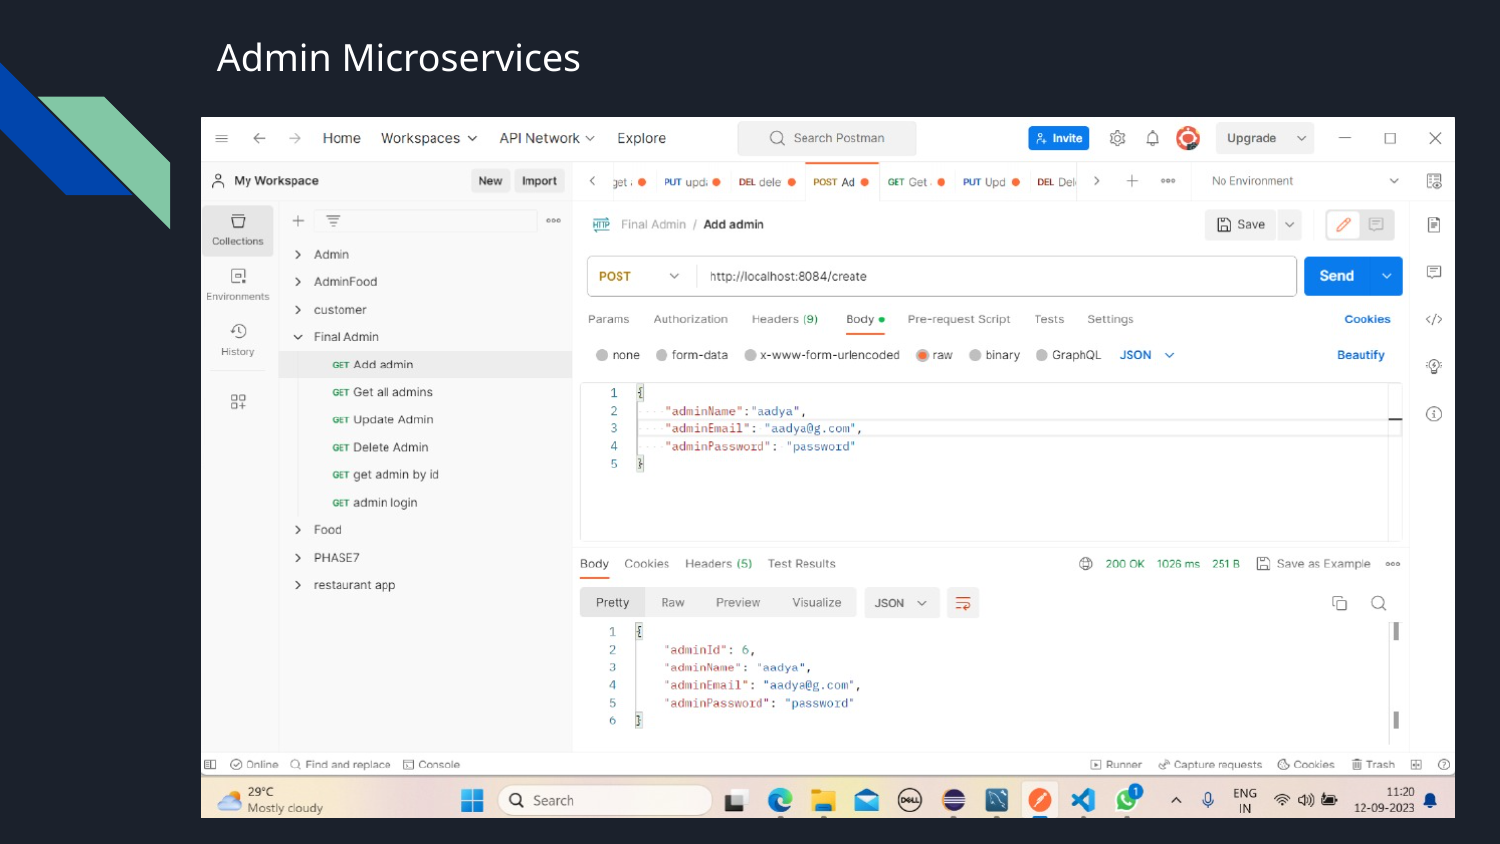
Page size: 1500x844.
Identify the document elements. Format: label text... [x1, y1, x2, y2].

picture [201, 117, 1455, 818]
title Admin Microservices [201, 19, 1357, 95]
